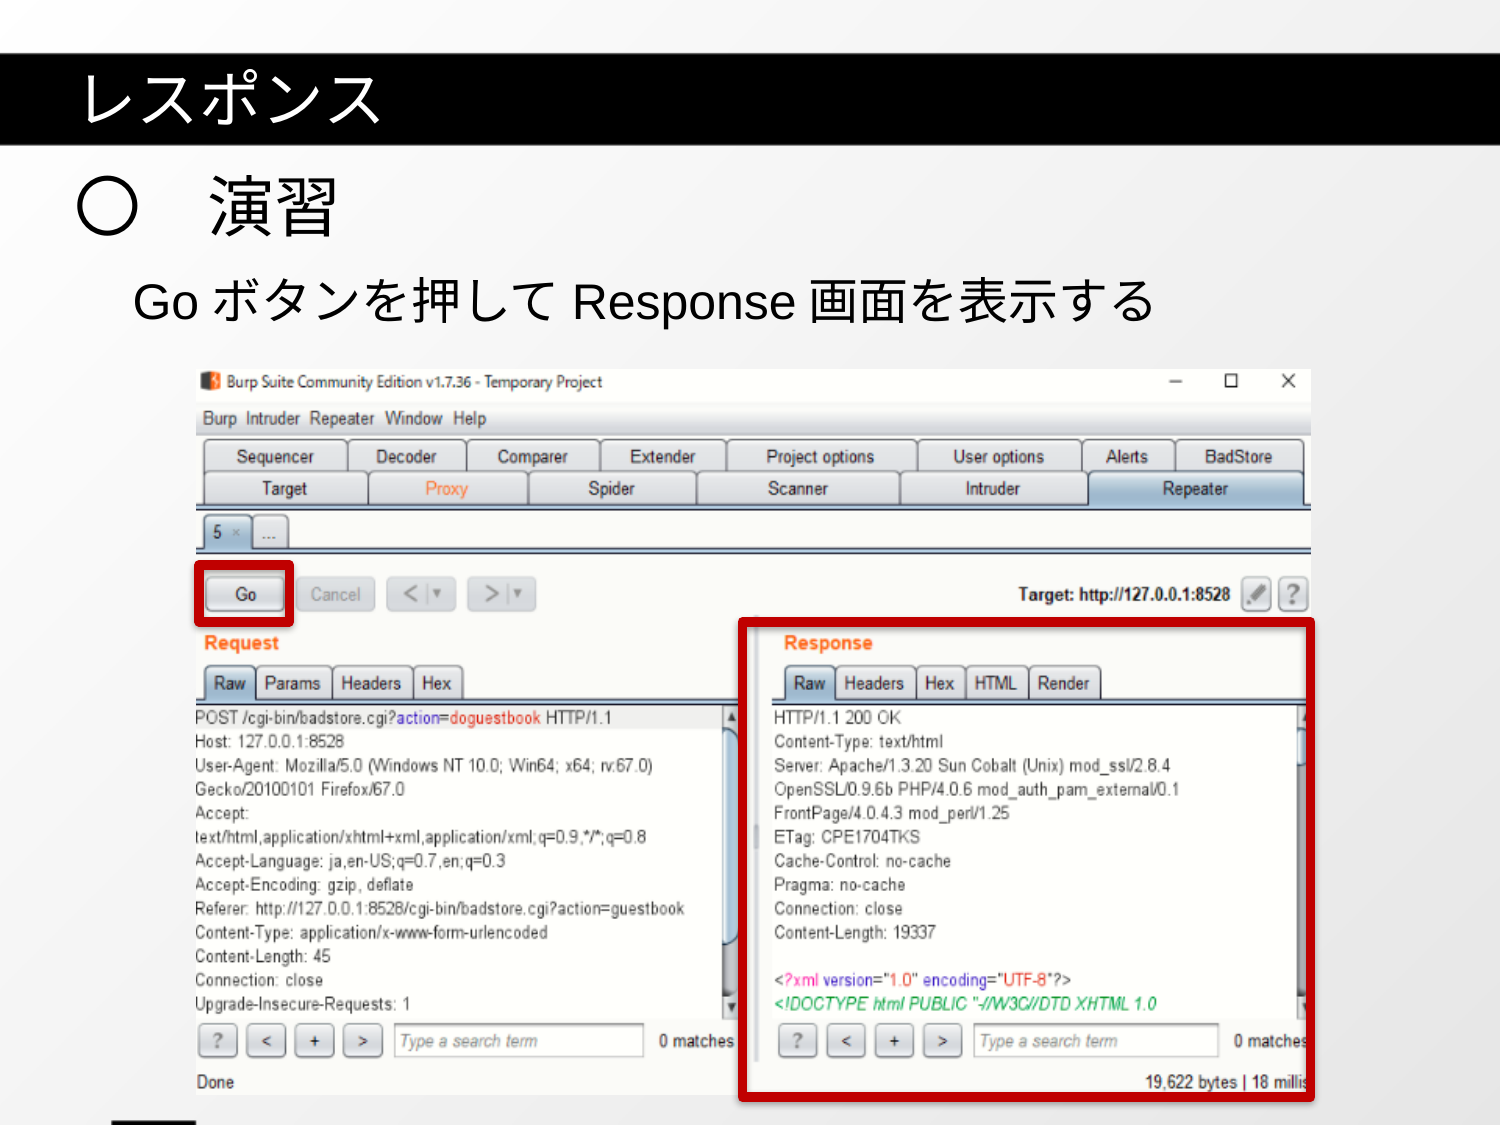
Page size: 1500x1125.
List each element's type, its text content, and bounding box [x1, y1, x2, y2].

picture [0, 0, 1500, 1125]
title レスポンス [59, 52, 1410, 158]
list 〇 演習 [59, 157, 1340, 981]
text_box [196, 369, 1311, 1098]
text_box Goボタンを押してResponse画面を表示する [117, 261, 1340, 337]
